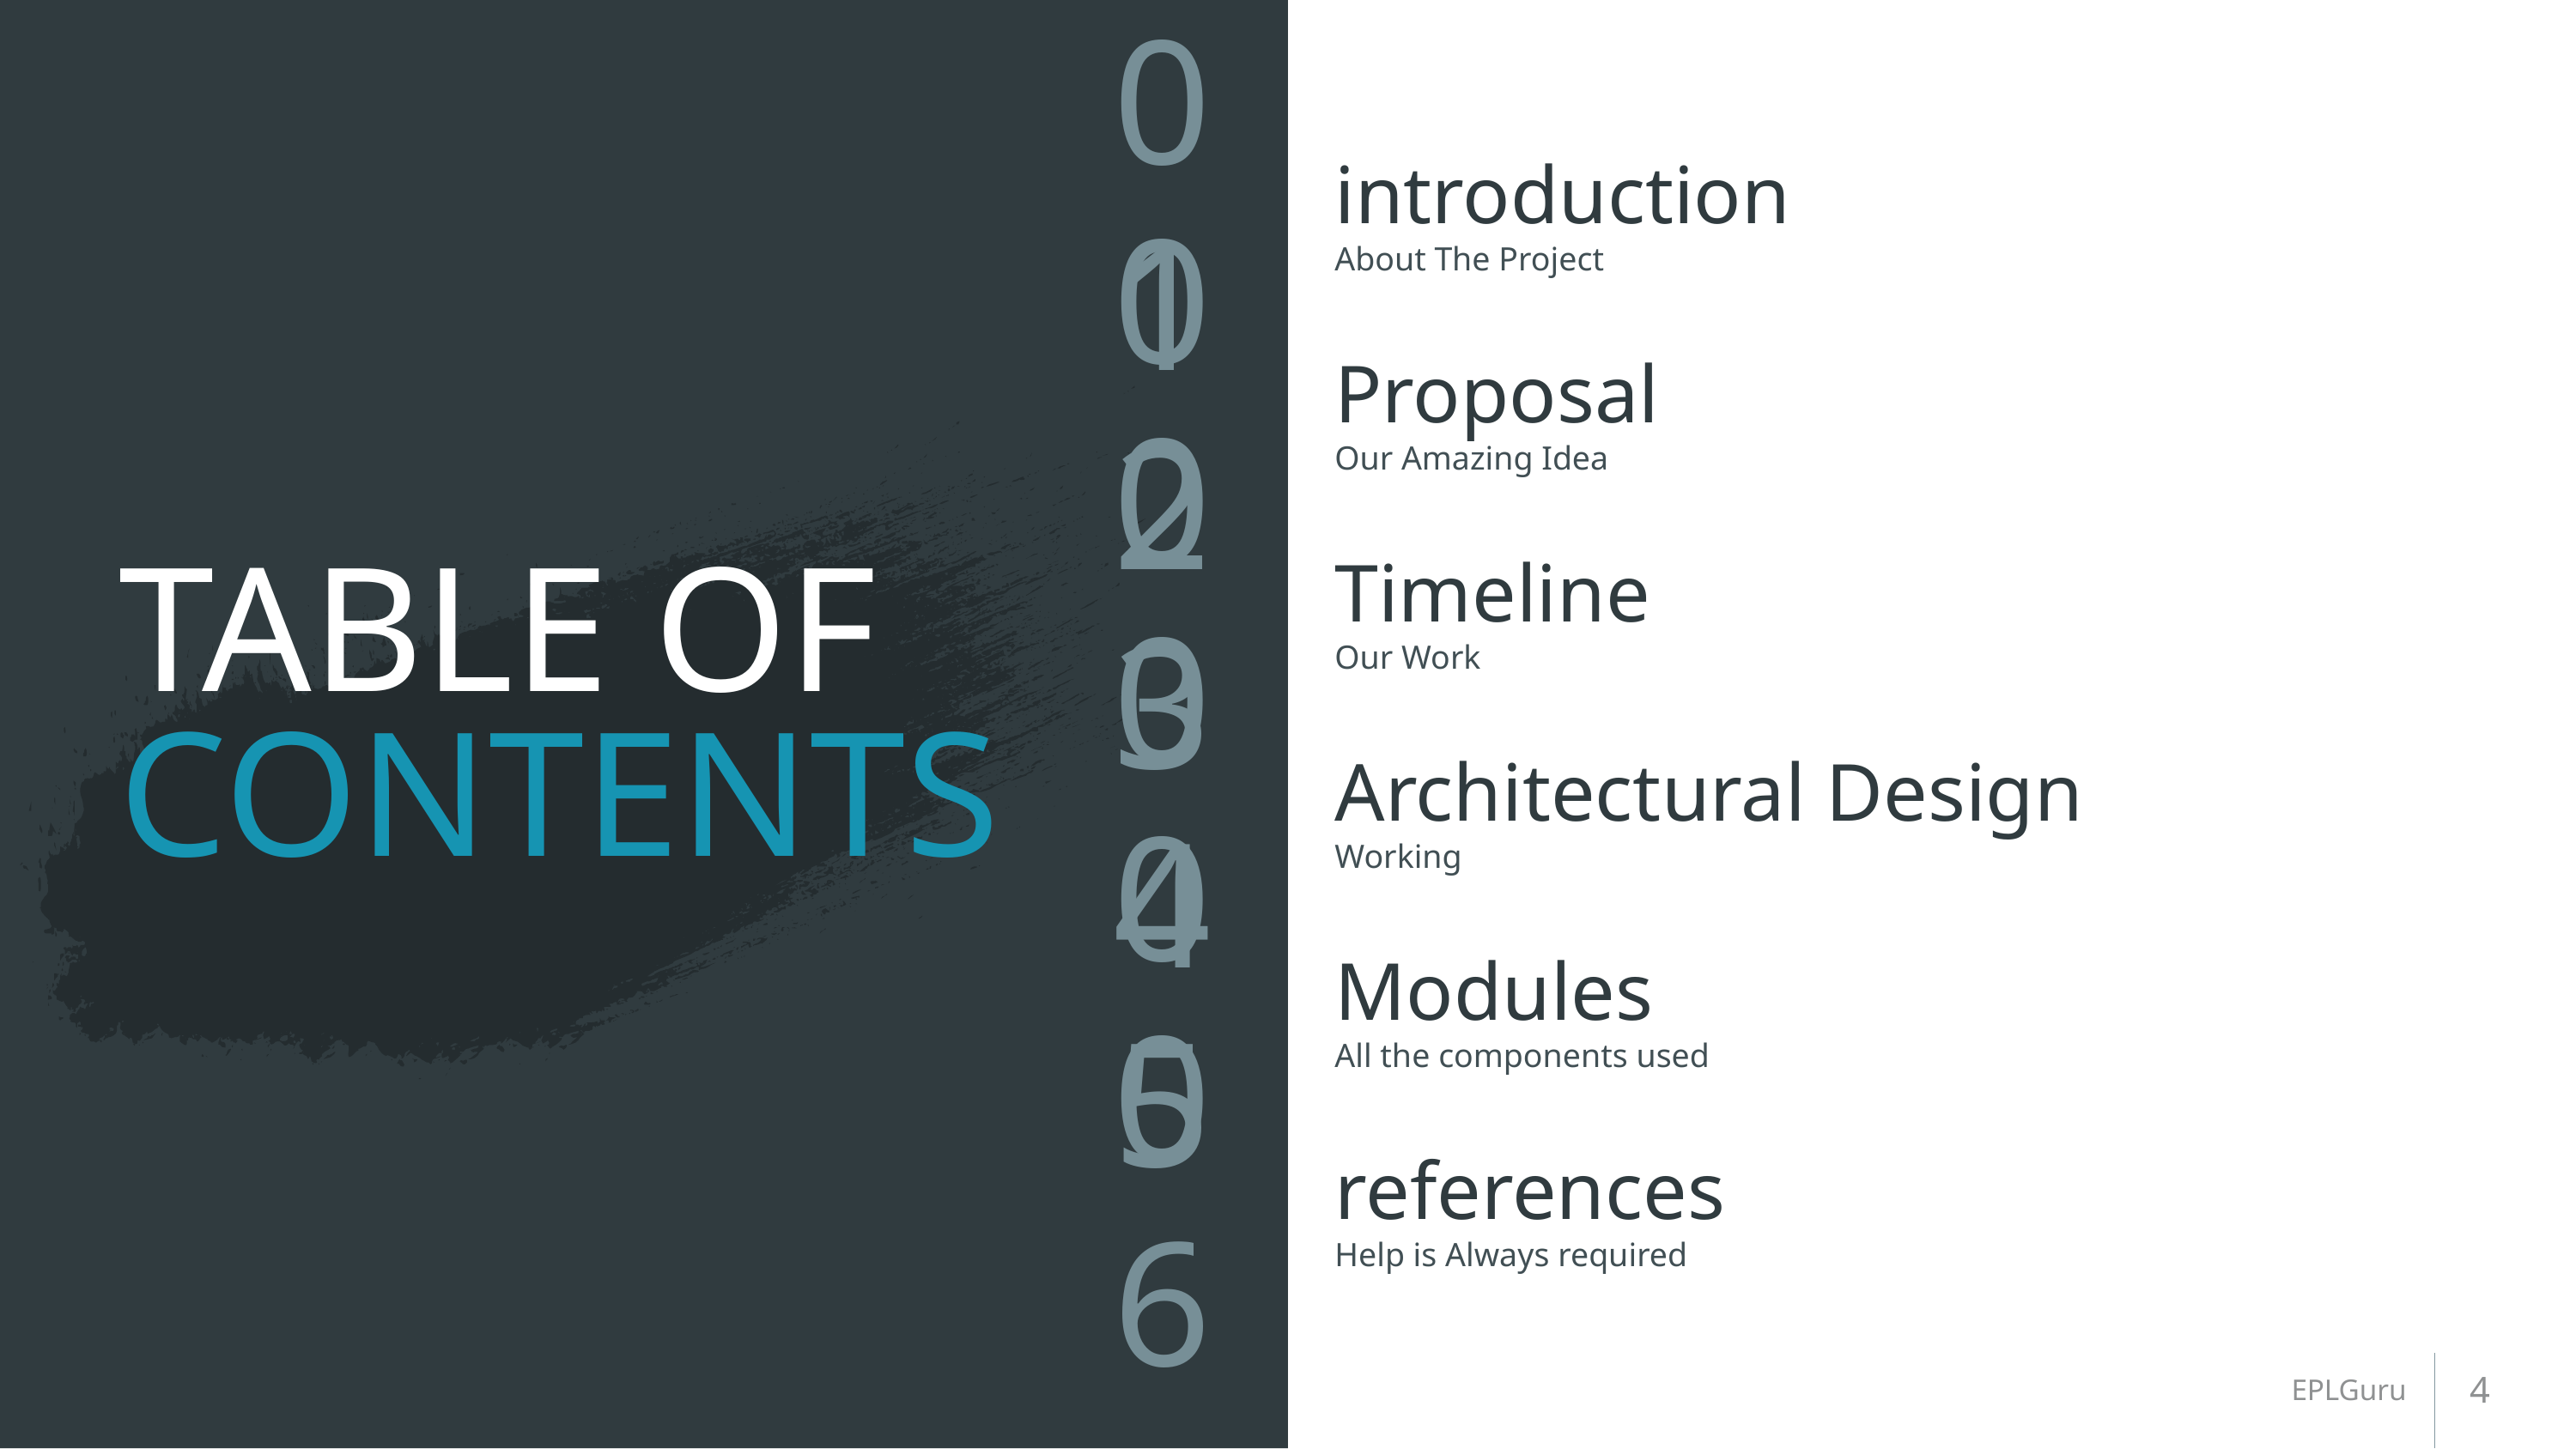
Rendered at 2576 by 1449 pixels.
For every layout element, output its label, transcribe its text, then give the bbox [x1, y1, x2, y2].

list Our Work [1321, 618, 2435, 702]
list All the components used [1321, 1016, 2435, 1100]
list Timeline [1321, 526, 2435, 618]
footer EPLGuru [1550, 1353, 2420, 1430]
list 04 [1099, 699, 1266, 894]
list 01 [1099, 101, 1266, 296]
list 05 [1099, 898, 1266, 1093]
list 03 [1099, 500, 1266, 694]
list About The Project [1321, 220, 2435, 304]
list 06 [1099, 1097, 1266, 1292]
list Help is Always required [1321, 1216, 2435, 1300]
list Our Amazing Idea [1321, 419, 2435, 503]
list introduction [1321, 128, 2435, 220]
list references [1321, 1124, 2435, 1216]
list 02 [1099, 300, 1266, 495]
list Architectural Design [1321, 725, 2435, 817]
list Modules [1321, 925, 2435, 1016]
list Proposal [1321, 327, 2435, 419]
title TABLE OF CONTENTS [106, 426, 1060, 1022]
slide_number 4 [2434, 1353, 2525, 1430]
list Working [1321, 817, 2435, 901]
